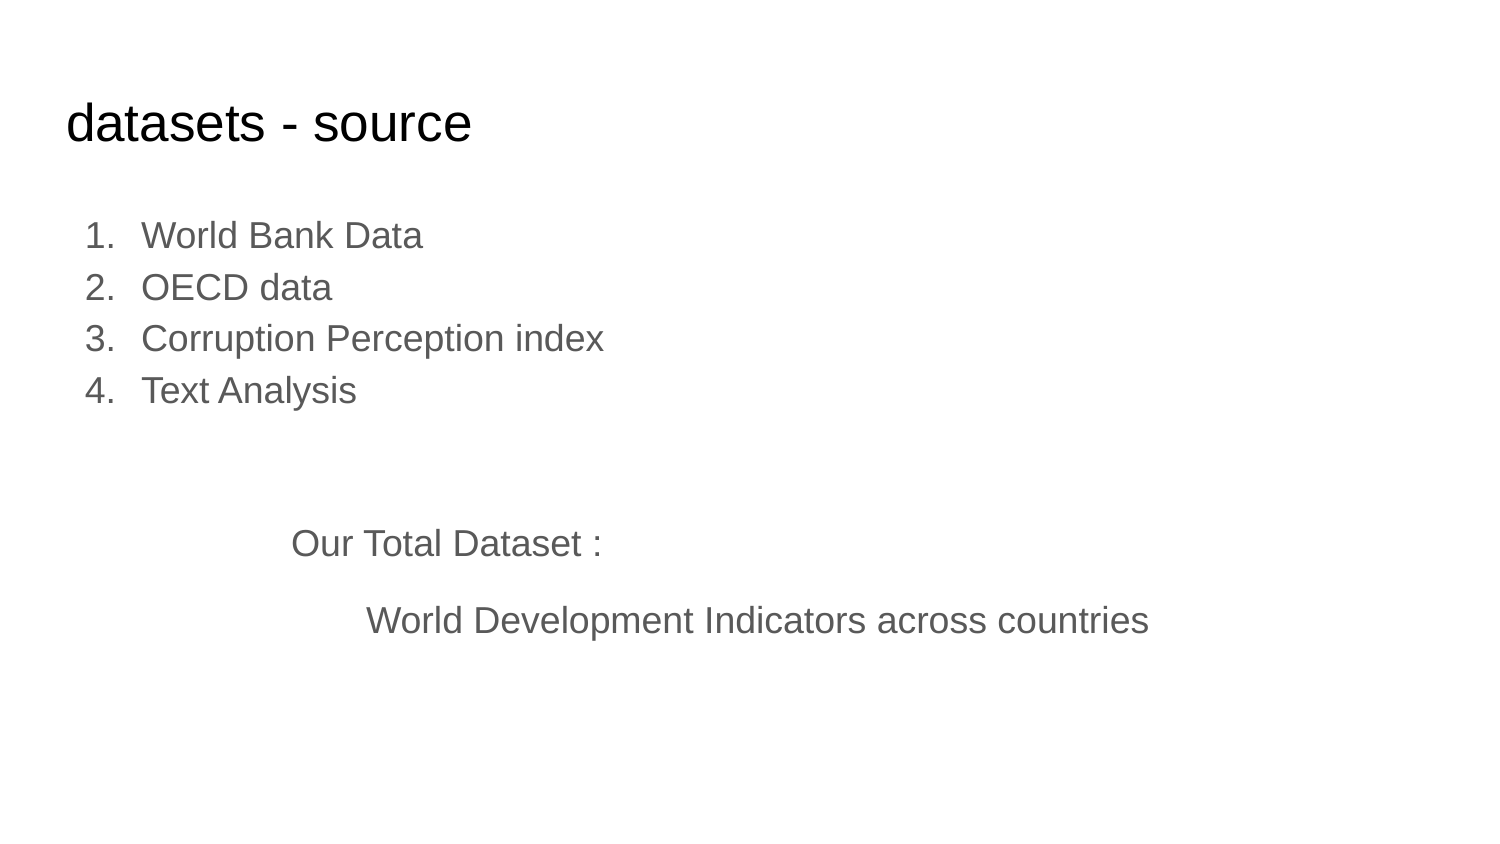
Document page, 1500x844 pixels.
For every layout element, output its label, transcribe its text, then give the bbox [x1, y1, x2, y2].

title datasets - source [51, 72, 1449, 167]
list World Bank Data OECD data Corruption Perception index Text Analysis Our Total Dataset : World Development Indicators across countries [51, 189, 1449, 750]
